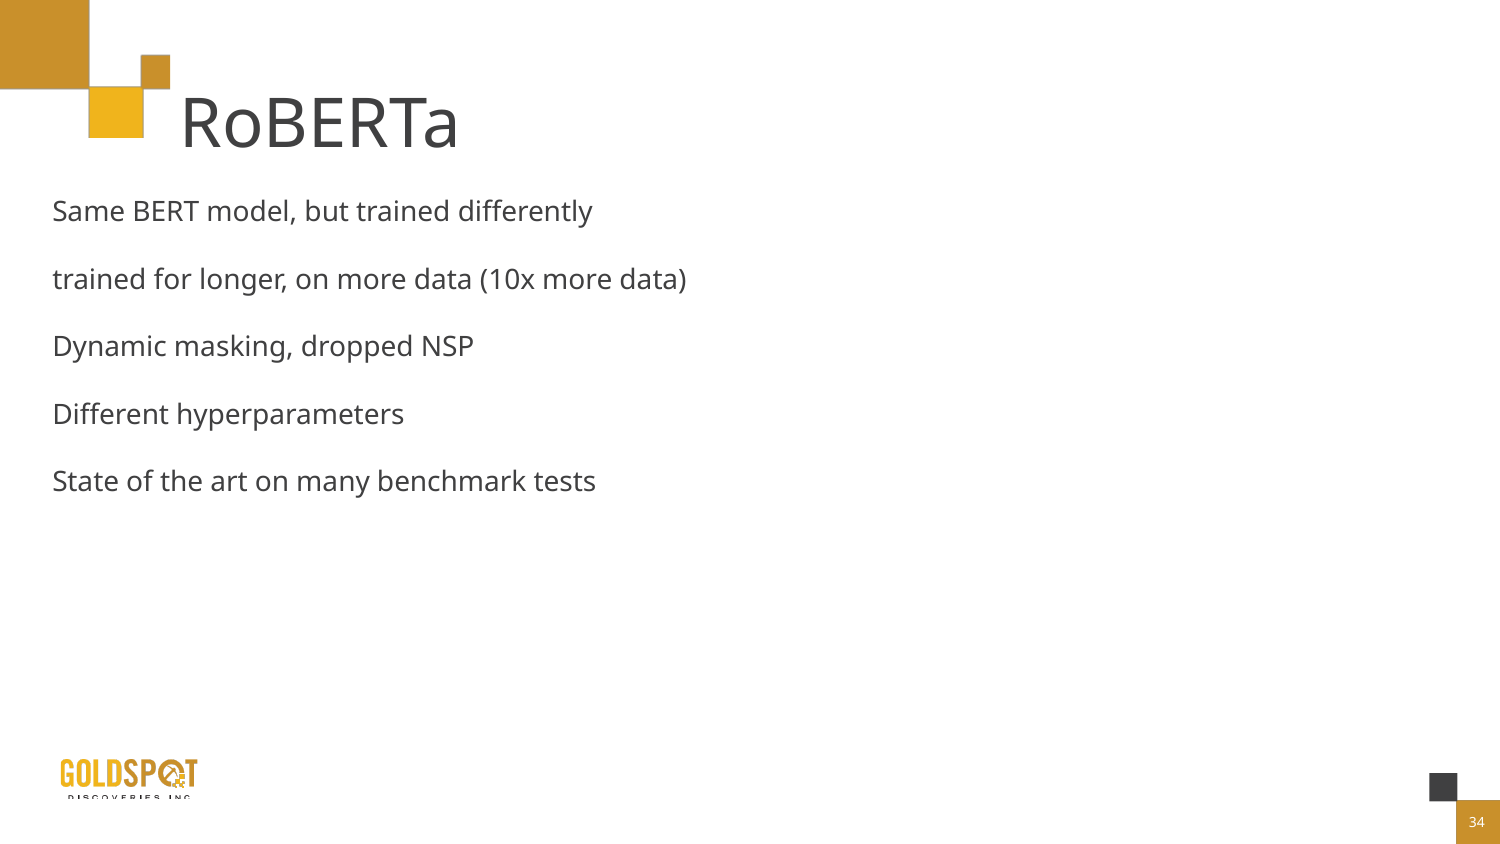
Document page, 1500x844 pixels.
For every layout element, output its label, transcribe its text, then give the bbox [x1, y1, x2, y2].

text_box 34 [1379, 764, 1500, 844]
text_box Same BERT model, but trained differently trained for longer, on more data (10x more data) Dynamic masking, dropped NSP Different hyperparameters State of the art on many benchmark tests [37, 186, 1380, 505]
title RoBERTa [164, 74, 1065, 177]
